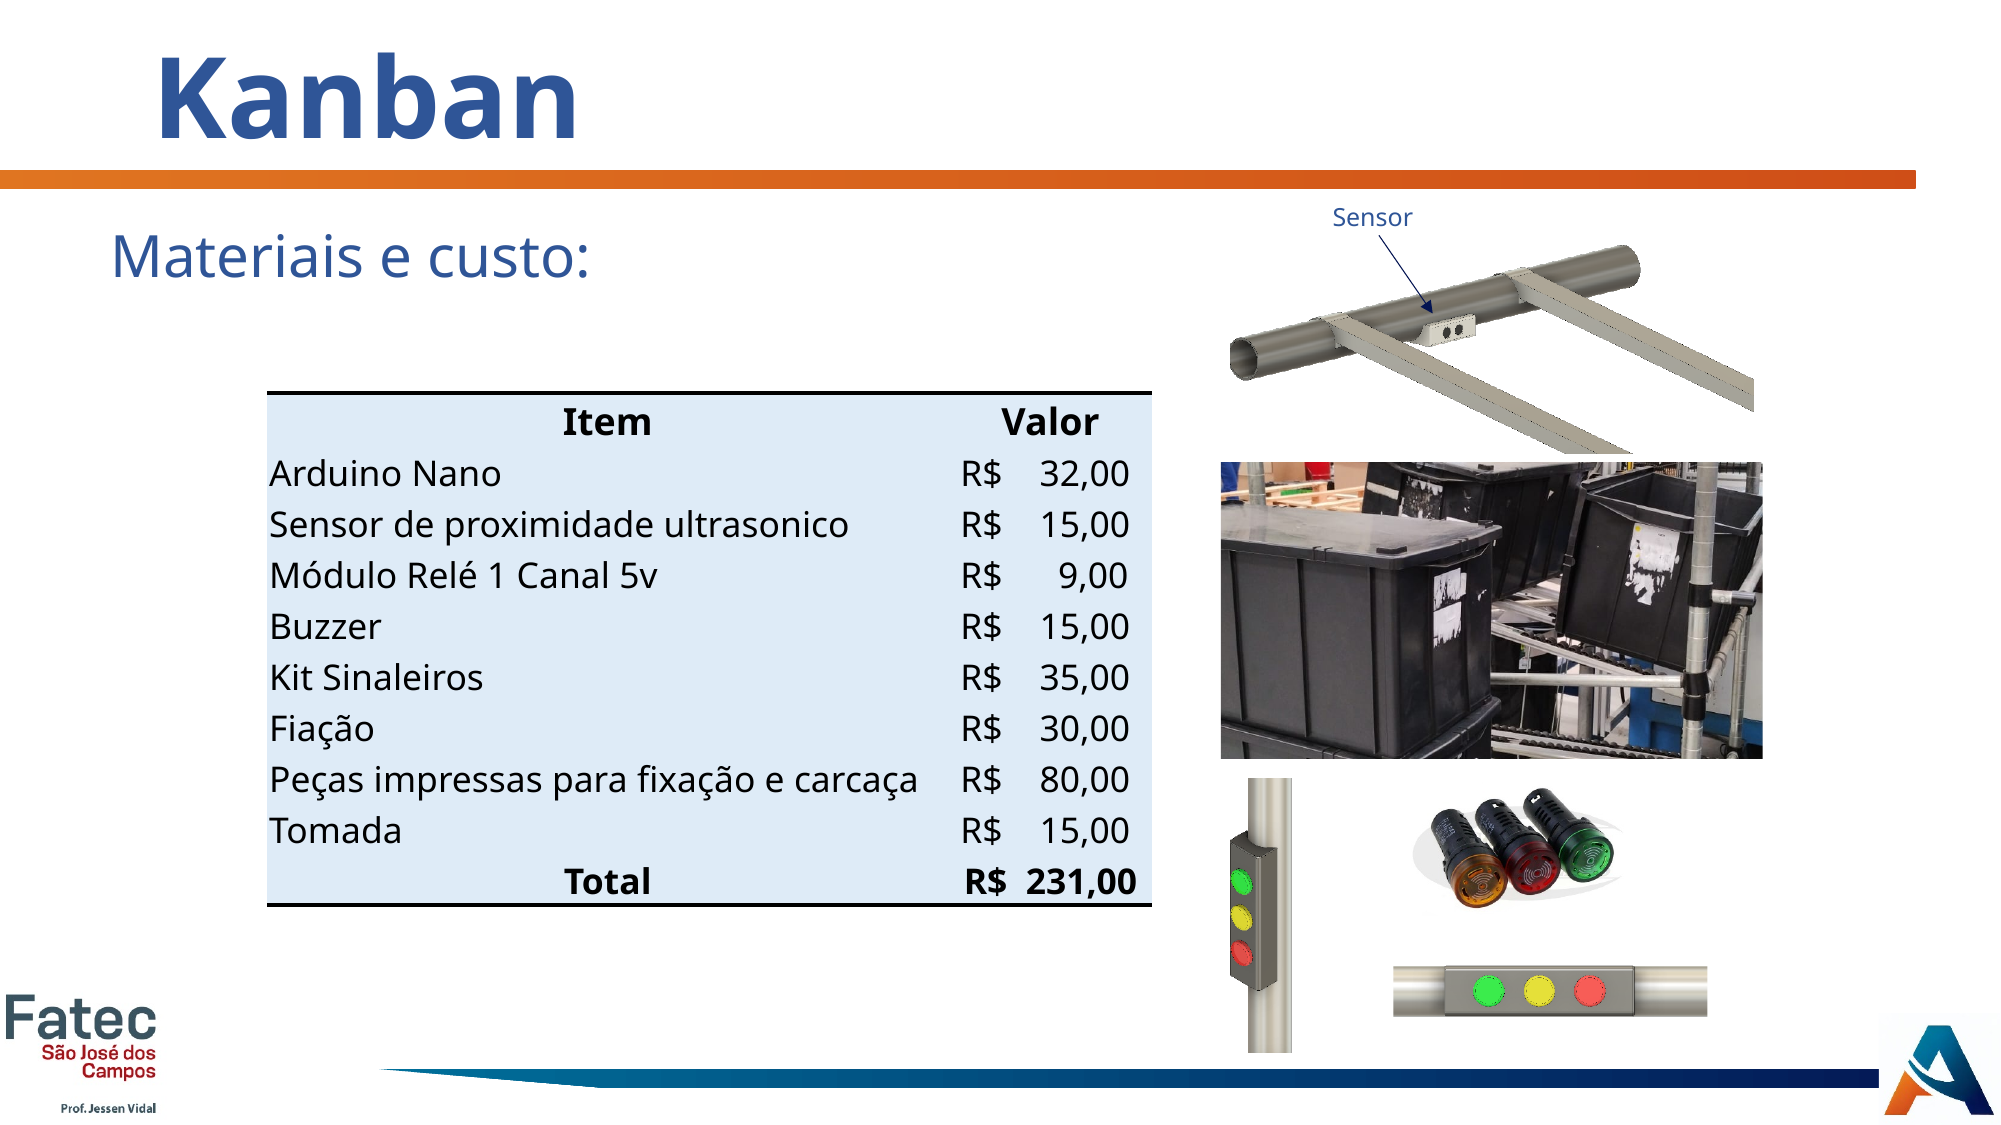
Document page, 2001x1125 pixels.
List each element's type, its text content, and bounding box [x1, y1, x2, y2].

table_cell R$ 32,00 [949, 446, 1152, 497]
picture [1213, 776, 1303, 1053]
text_box [0, 169, 1229, 190]
table_cell Kit Sinaleiros [267, 650, 949, 701]
table_cell Buzzer [267, 599, 949, 650]
table_cell R$ 30,00 [949, 701, 1152, 752]
table_cell Peças impressas para fixação e carcaça [267, 752, 949, 803]
table_cell Total [267, 854, 949, 903]
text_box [1229, 160, 1754, 454]
table_cell R$ 35,00 [949, 650, 1152, 701]
table_cell R$ 231,00 [949, 854, 1152, 903]
table_header Valor [949, 395, 1152, 446]
title Kanban [137, 0, 1527, 169]
table_cell R$ 15,00 [949, 497, 1152, 548]
table_cell R$ 80,00 [949, 752, 1152, 803]
table_cell Módulo Relé 1 Canal 5v [267, 548, 949, 599]
table_cell R$ 15,00 [949, 599, 1152, 650]
table_header Item [267, 395, 949, 446]
table_cell Tomada [267, 803, 949, 854]
table_cell Sensor de proximidade ultrasonico [267, 497, 949, 548]
table_cell Arduino Nano [267, 446, 949, 497]
picture [4, 979, 169, 1124]
text_box [1754, 169, 1917, 190]
list Materiais e custo: [95, 211, 1324, 968]
picture [1878, 1013, 2000, 1125]
picture [1220, 462, 1763, 759]
table_cell Fiação [267, 701, 949, 752]
table_cell R$ 15,00 [949, 803, 1152, 854]
picture [1393, 948, 1708, 1042]
text_box [378, 1068, 1878, 1089]
picture [1405, 782, 1641, 916]
table_cell R$ 9,00 [949, 548, 1152, 599]
